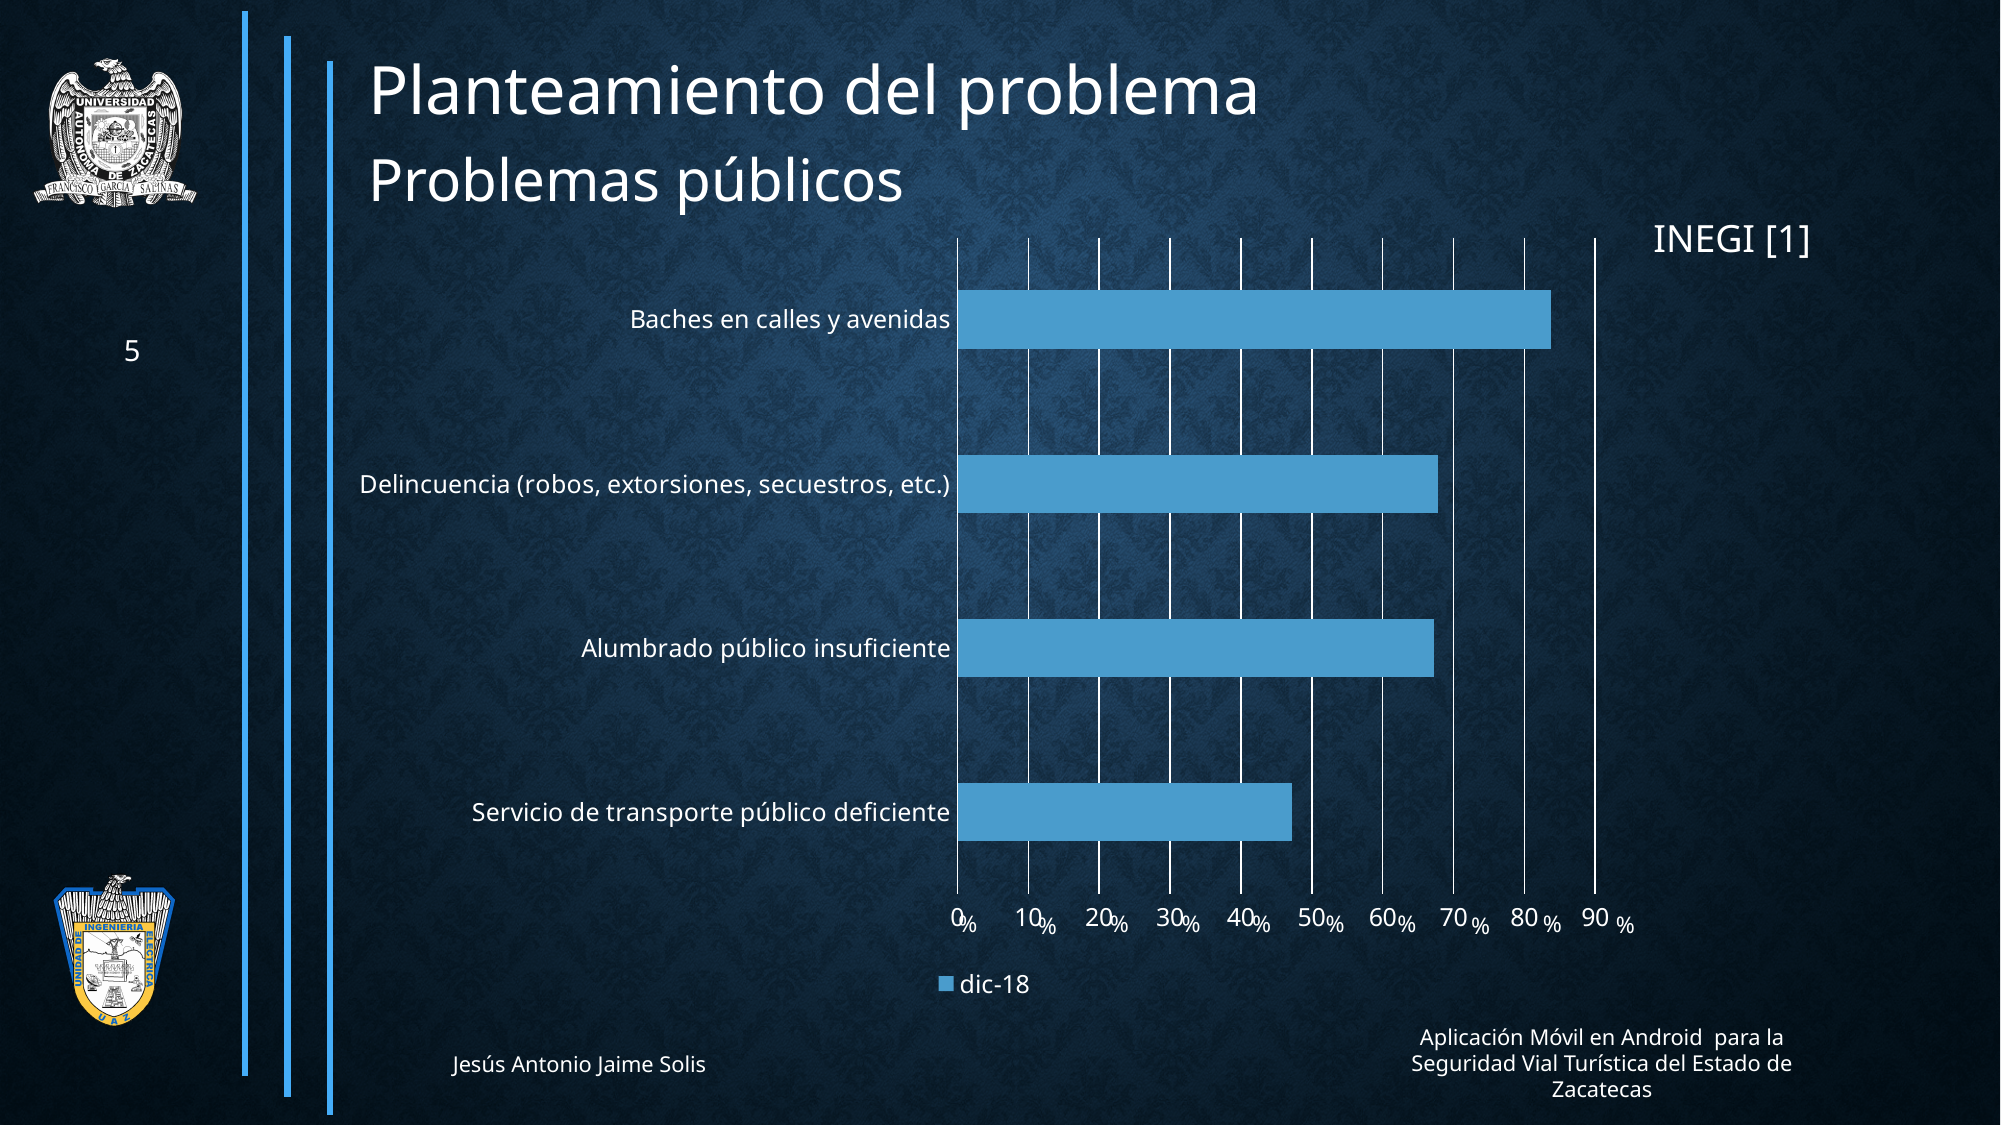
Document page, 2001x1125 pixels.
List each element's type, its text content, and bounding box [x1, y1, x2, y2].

chart [332, 221, 1637, 1008]
picture [50, 871, 180, 1030]
picture [32, 58, 198, 209]
text_box Planteamiento del problema [353, 40, 1318, 135]
text_box Problemas públicos [353, 136, 1479, 220]
slide_number 5 [31, 322, 156, 383]
text_box % [1641, 903, 1650, 946]
text_box INEGI [1] [1638, 207, 1827, 268]
footer Jesús Antonio Jaime Solis [437, 1033, 1533, 1094]
